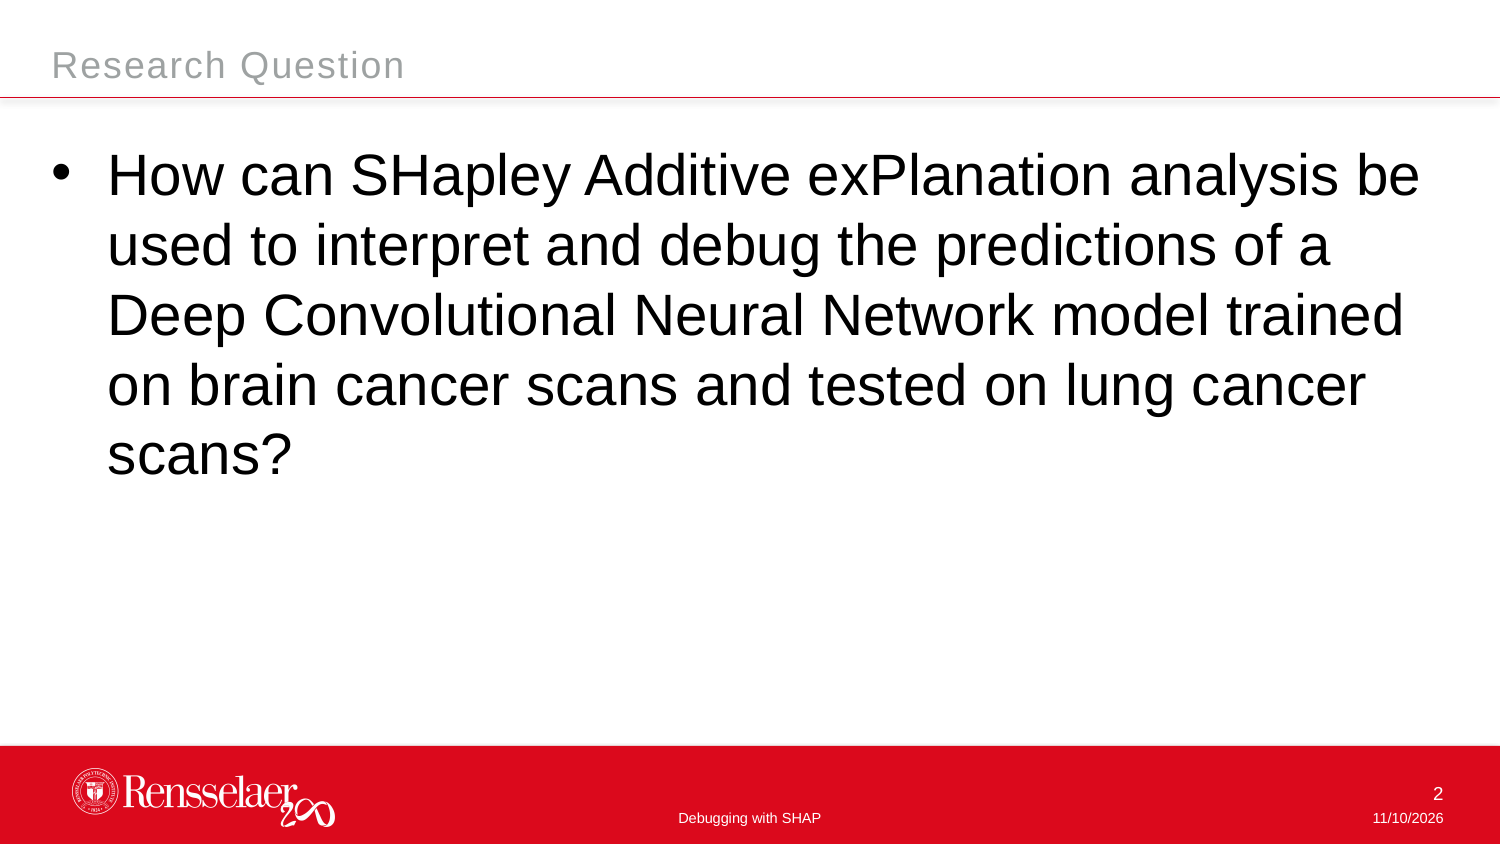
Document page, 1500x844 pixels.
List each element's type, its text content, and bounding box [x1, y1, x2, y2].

list How can SHapley Additive exPlanation analysis be used to interpret and debug the predictions of a Deep Convolutional Neural Network model trained on brain cancer scans and tested on lung cancer scans? [36, 129, 1500, 430]
list Research Question [36, 33, 1403, 98]
picture [72, 768, 335, 827]
